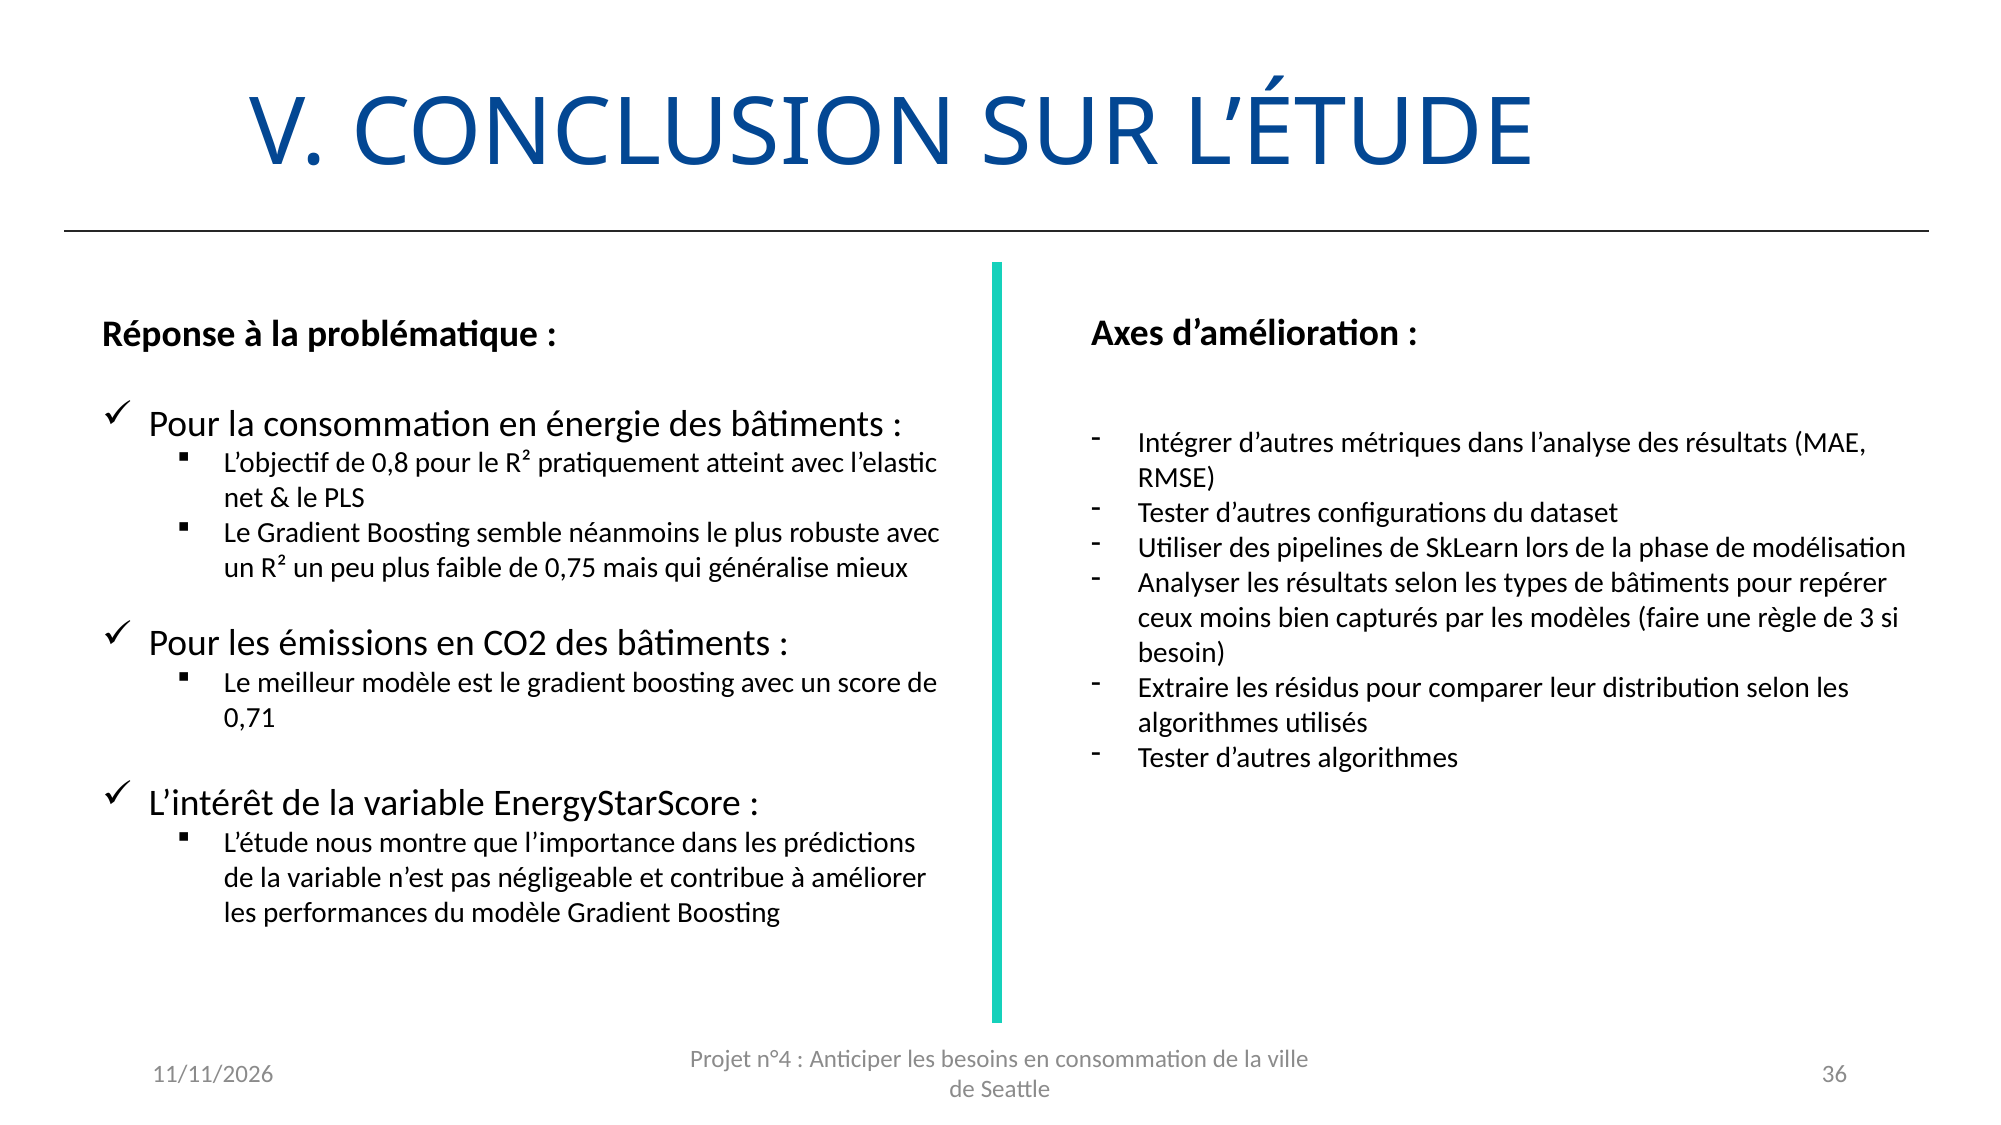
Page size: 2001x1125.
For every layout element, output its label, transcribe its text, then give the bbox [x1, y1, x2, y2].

footer Projet n°4 : Anticiper les besoins en consommation de la ville de Seattle [662, 1042, 1338, 1103]
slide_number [137, 1046, 588, 1103]
text_box Réponse à la problématique : Pour la consommation en énergie des bâtiments : L’objectif de 0,8 pour le R² pratiquement atteint avec l’elastic net & le PLS Le Gradient Boosting semble néanmoins le plus robuste avec un R² un peu plus faible de 0,75 mais qui généralise mieux Pour les émissions en CO2 des bâtiments : Le meilleur modèle est le gradient boosting avec un score de 0,71 L’intérêt de la variable EnergyStarScore : L’étude nous montre que l’importance dans les prédictions de la variable n’est pas négligeable et contribue à améliorer les performances du modèle Gradient Boosting [87, 301, 961, 1046]
slide_number 36 [1412, 1042, 1863, 1103]
text_box Axes d’amélioration : Intégrer d’autres métriques dans l’analyse des résultats (MAE, RMSE) Tester d’autres configurations du dataset Utiliser des pipelines de SkLearn lors de la phase de modélisation Analyser les résultats selon les types de bâtiments pour repérer ceux moins bien capturés par les modèles (faire une règle de 3 si besoin) Extraire les résidus pour comparer leur distribution selon les algorithmes utilisés Tester d’autres algorithmes [1076, 301, 1959, 781]
text_box V. Conclusion sur l’étude [249, 55, 1959, 193]
